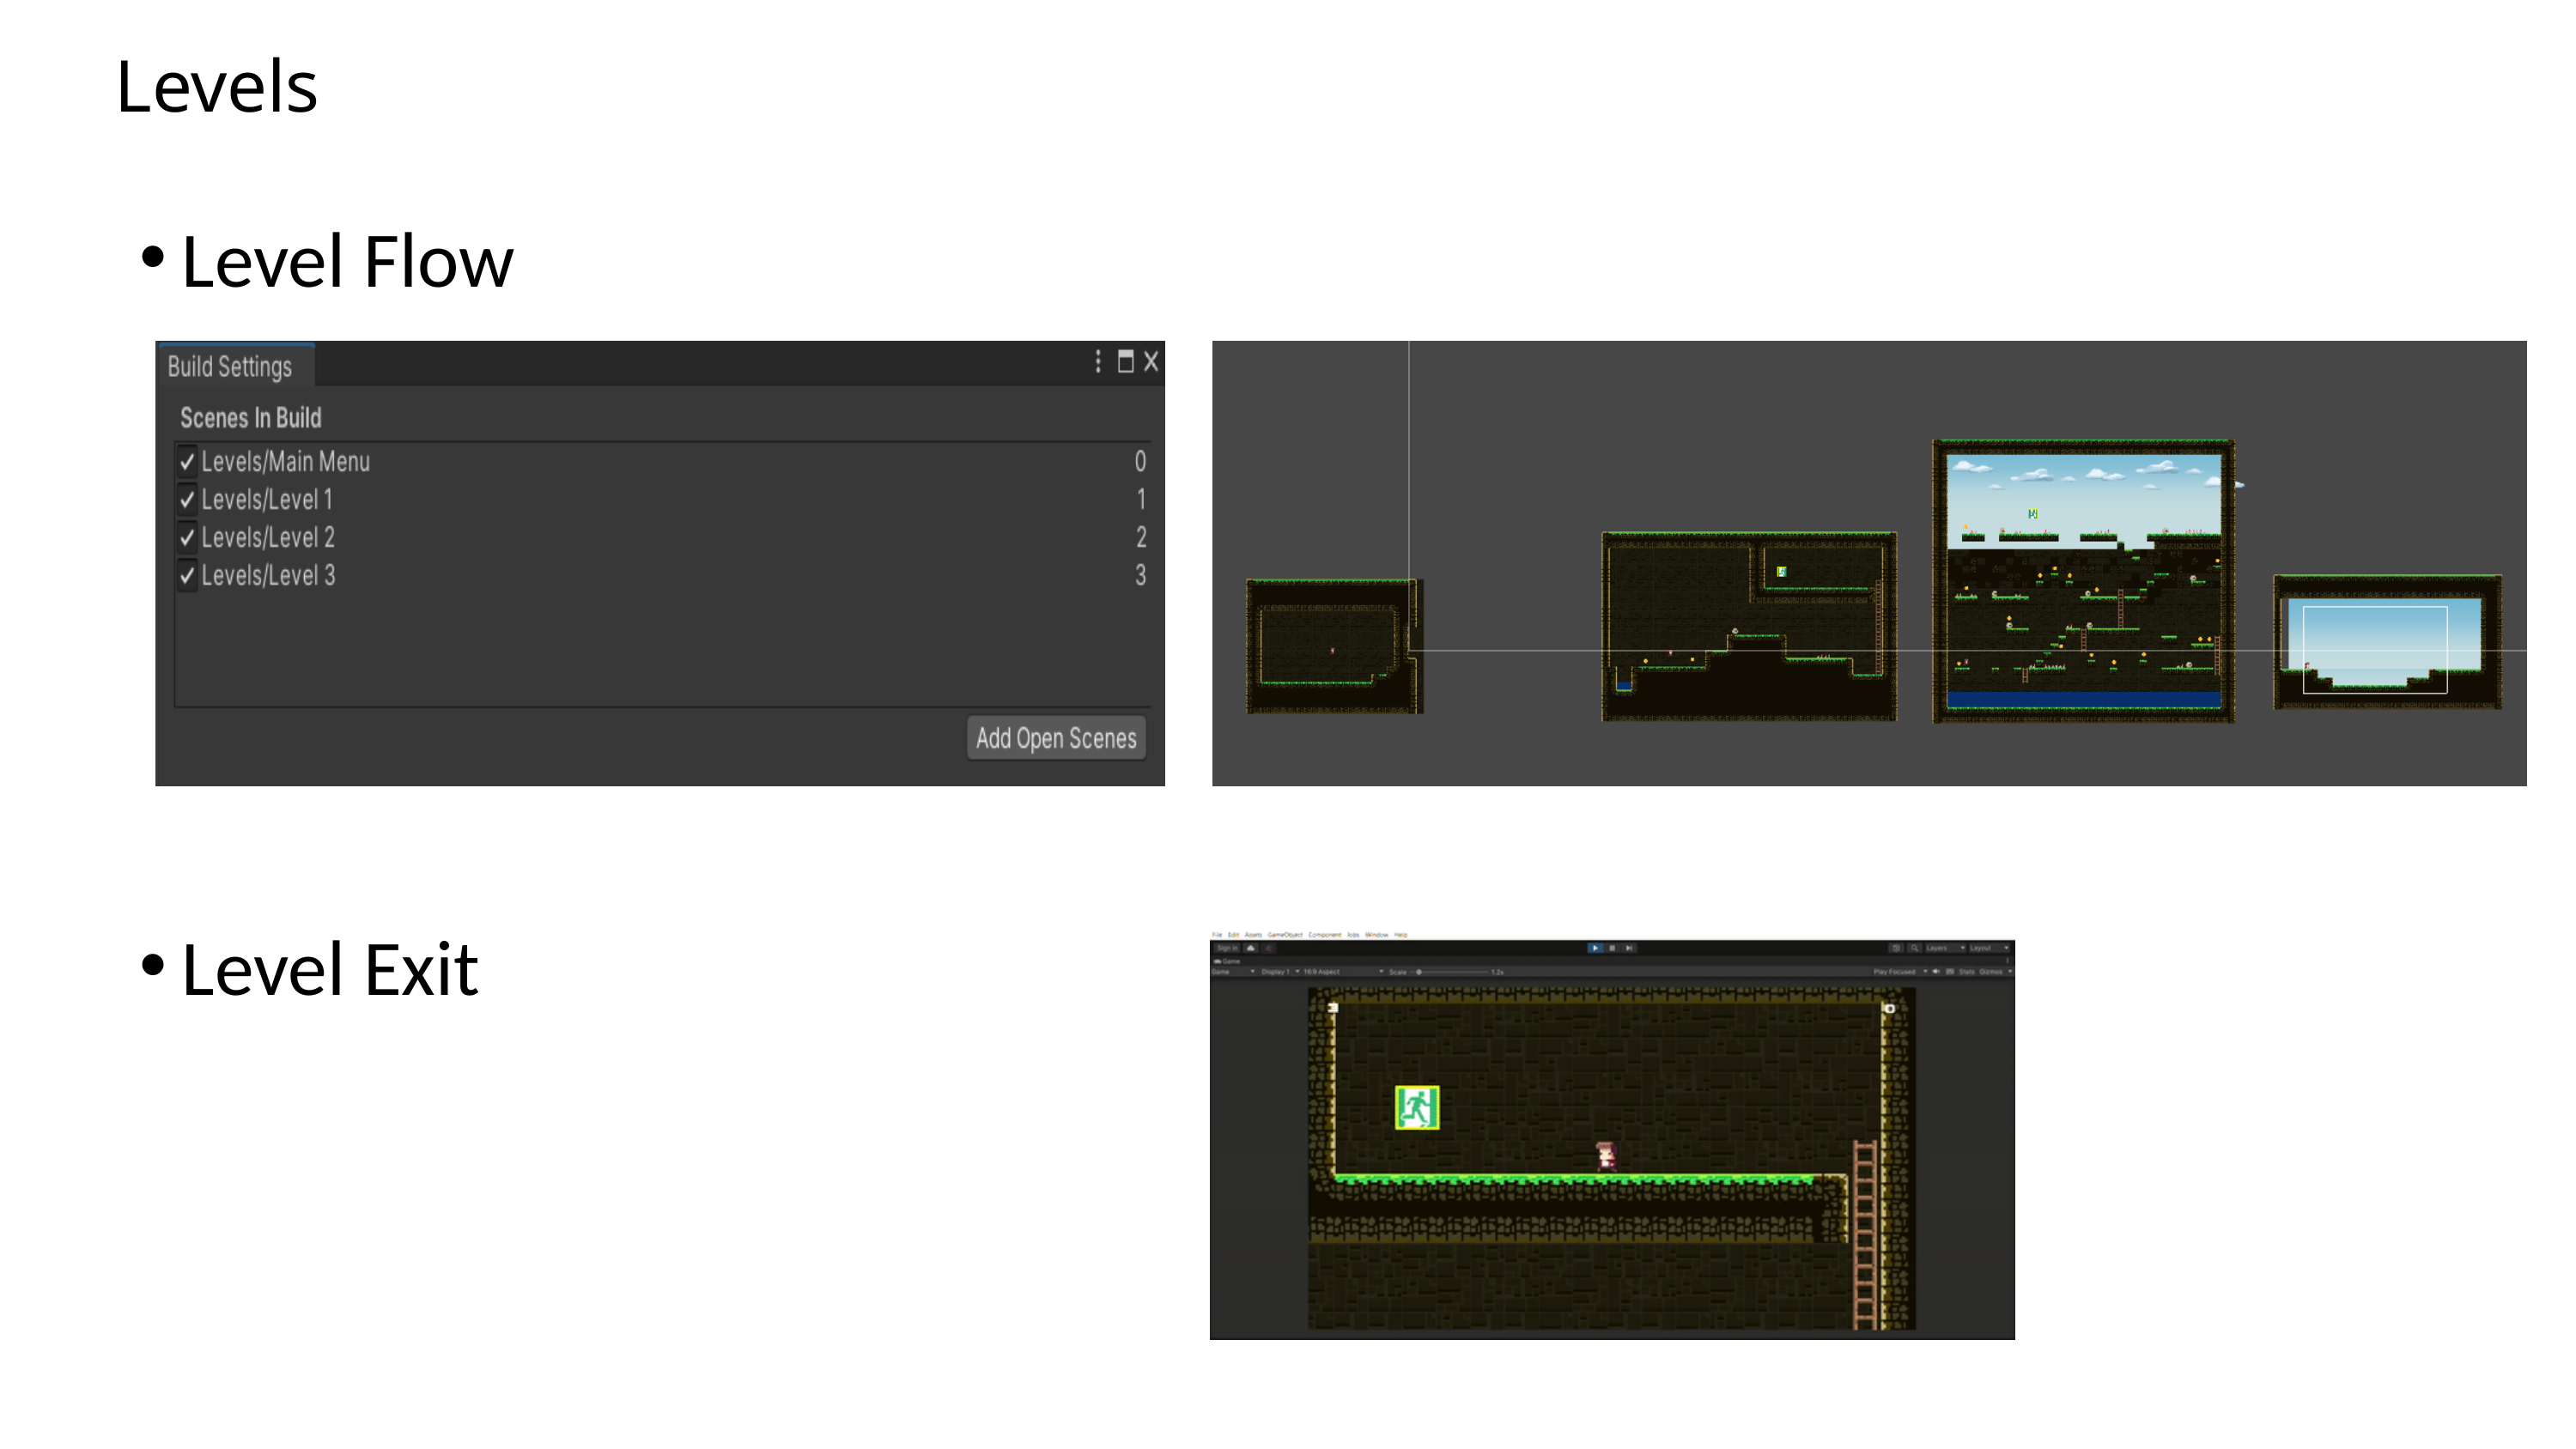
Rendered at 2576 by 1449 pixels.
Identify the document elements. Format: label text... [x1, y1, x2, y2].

picture [155, 341, 1165, 786]
picture [1210, 930, 2015, 1340]
text_box Level Flow [96, 218, 1238, 303]
text_box Level Exit [96, 926, 1079, 1011]
picture [1212, 341, 2527, 786]
text_box Levels [114, 58, 1631, 127]
